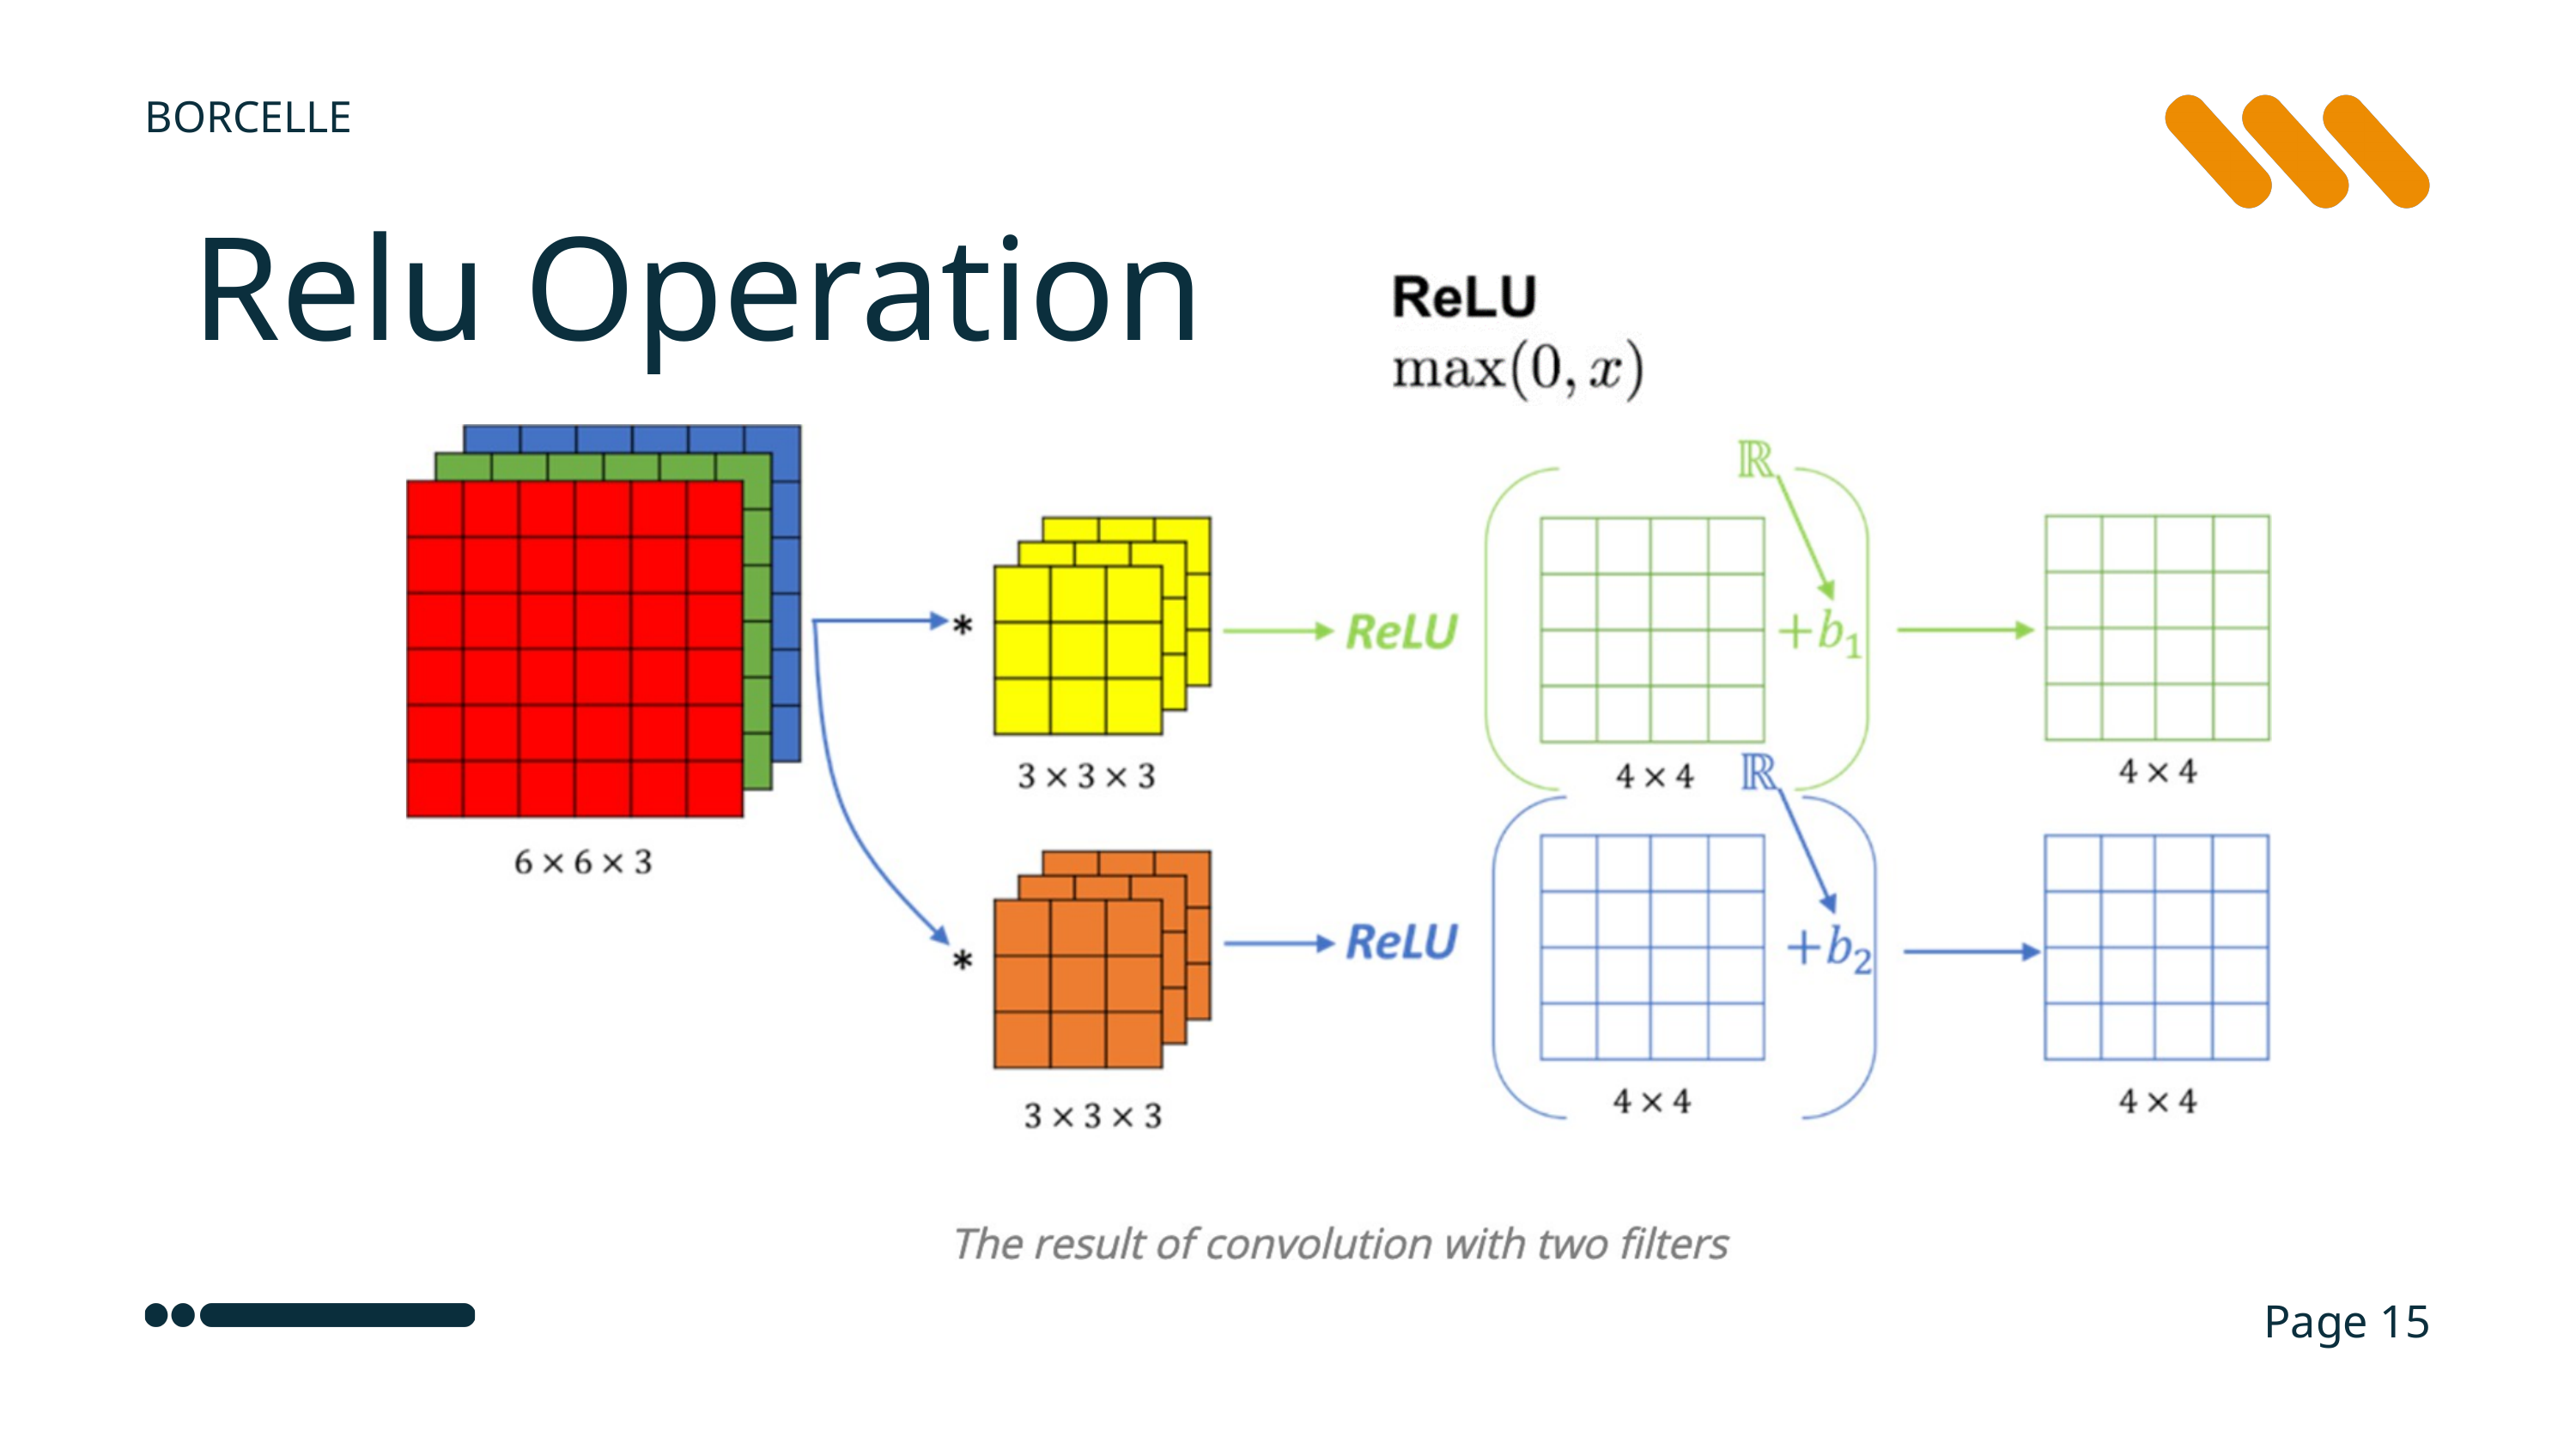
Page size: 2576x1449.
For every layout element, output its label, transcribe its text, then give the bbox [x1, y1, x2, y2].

text_box [144, 1303, 476, 1328]
text_box [405, 424, 2272, 1260]
text_box Relu Operation [127, 154, 1270, 369]
text_box [2163, 93, 2432, 210]
text_box BORCELLE [144, 102, 406, 142]
text_box [1392, 272, 1646, 406]
text_box Page 15 [2163, 1302, 2432, 1348]
